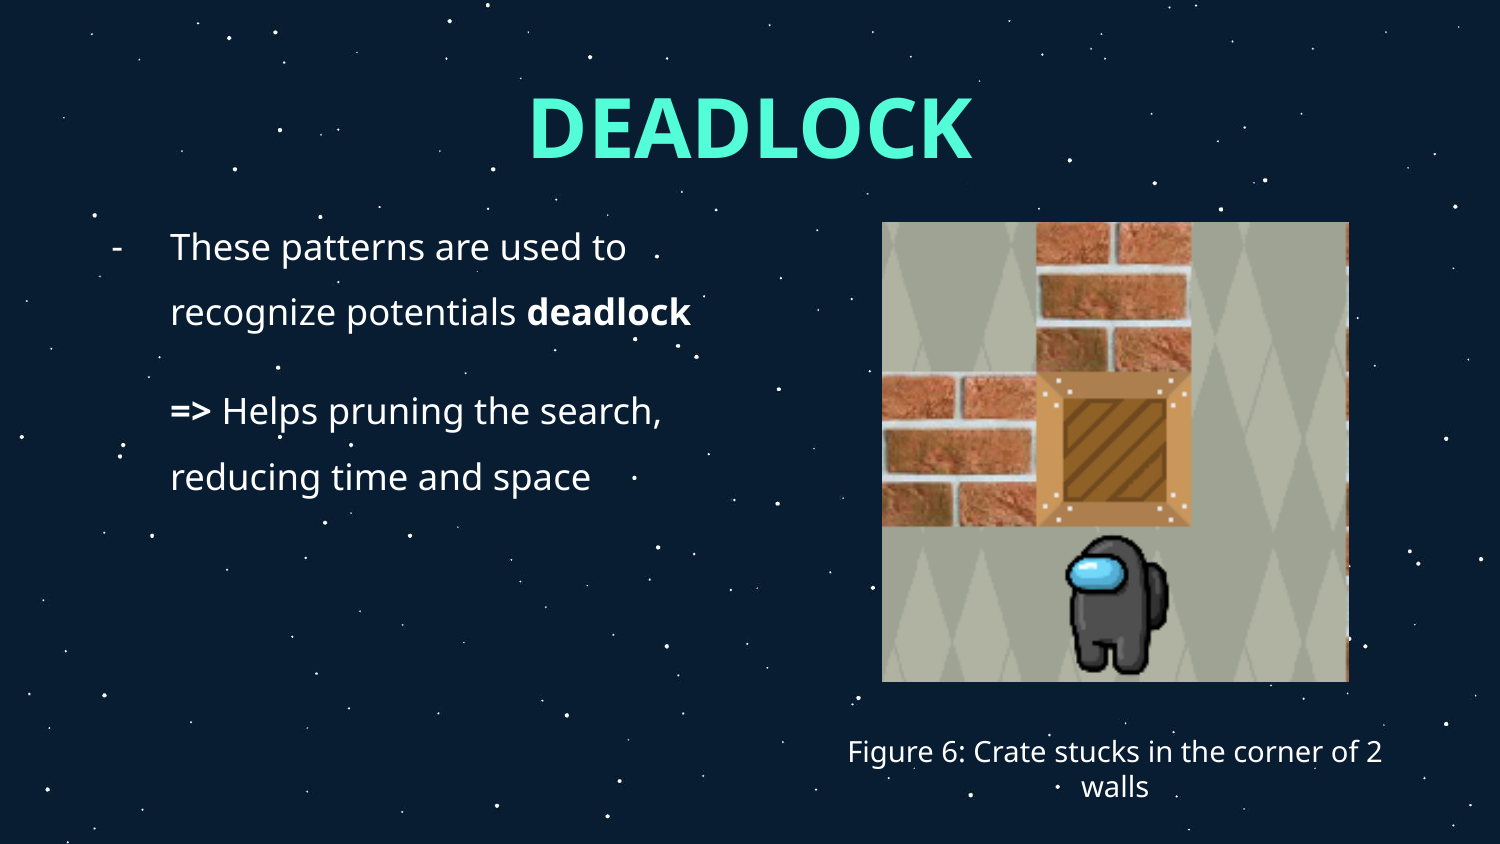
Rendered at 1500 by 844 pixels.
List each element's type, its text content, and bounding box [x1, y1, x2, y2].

picture [0, 0, 1500, 844]
title DEADLOCK [118, 60, 1382, 155]
list These patterns are used to recognize potentials deadlock => Helps pruning the search, reducing time and space [80, 186, 730, 756]
text_box Figure 6: Crate stucks in the corner of 2 walls [829, 718, 1402, 819]
